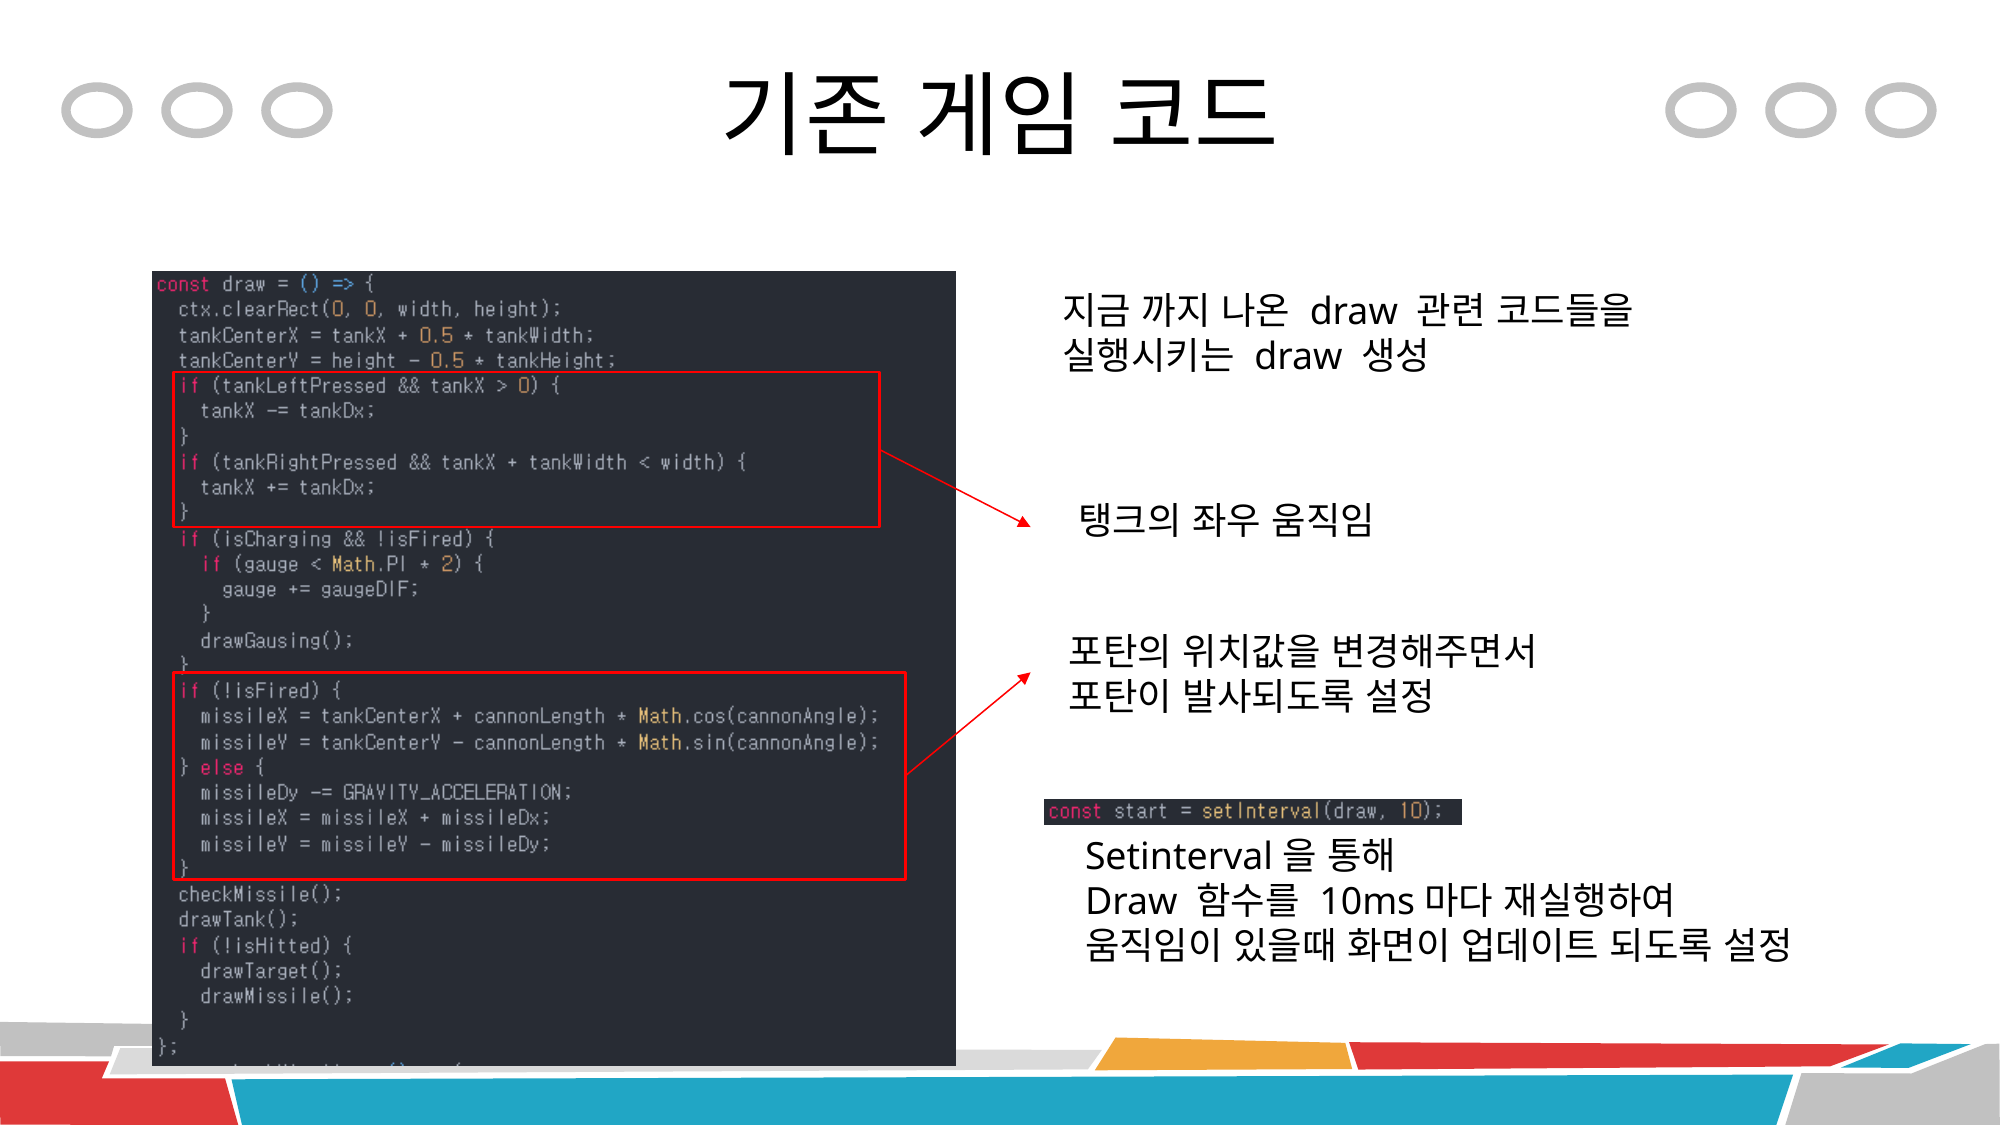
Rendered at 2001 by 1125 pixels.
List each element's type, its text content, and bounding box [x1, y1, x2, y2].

title 기존 게임 코드 [350, 18, 1650, 206]
text_box 탱크의 좌우 움직임 [1063, 490, 1721, 550]
text_box 지금 까지 나온 draw 관련 코드들을 실행시키는 draw 생성 [1047, 279, 1650, 385]
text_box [879, 449, 1031, 528]
picture [1044, 799, 1462, 826]
text_box 포탄의 위치값을 변경해주면서 포탄이 발사되도록 설정 [1054, 620, 1663, 726]
text_box Setinterval을 통해 Draw 함수를 10ms마다 재실행하여 움직임이 있을때 화면이 업데이트 되도록 설정 [1070, 825, 1808, 975]
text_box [905, 672, 1031, 777]
picture [152, 271, 956, 1066]
